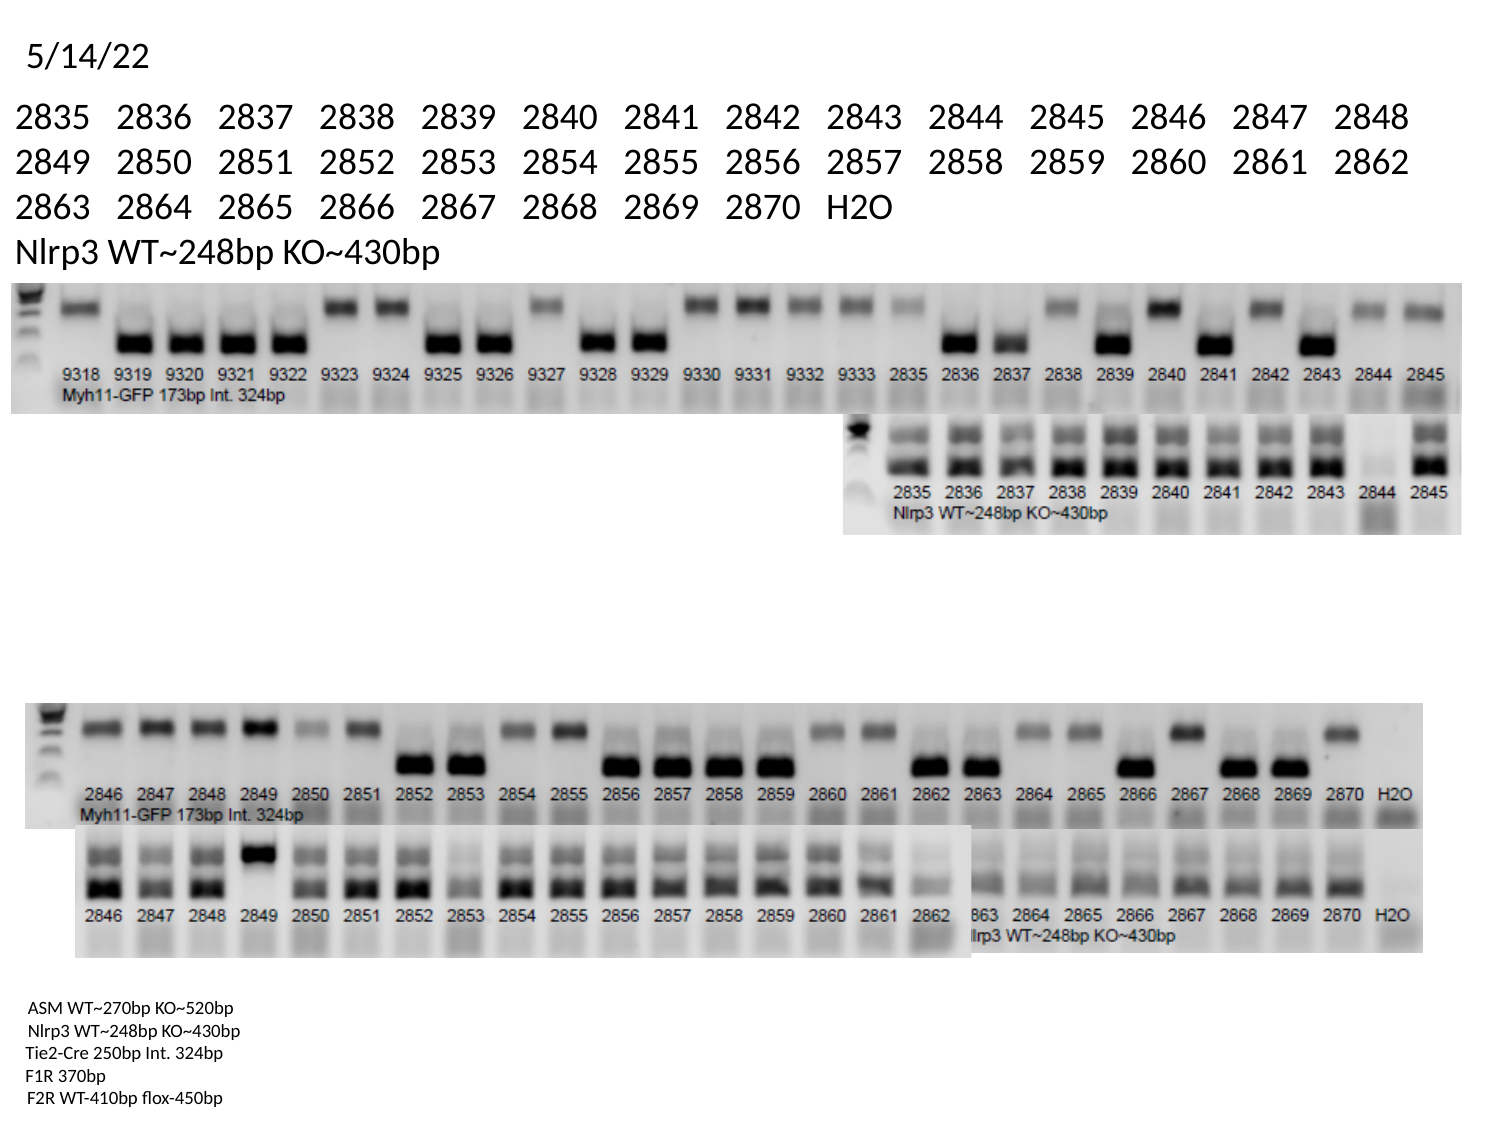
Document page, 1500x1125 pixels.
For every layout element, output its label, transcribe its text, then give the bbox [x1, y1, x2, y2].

text_box Tie2-Cre 250bp Int. 324bp [10, 1033, 239, 1072]
picture [11, 283, 1462, 535]
text_box F2R WT-410bp flox-450bp [12, 1078, 238, 1116]
text_box Nlrp3 WT~248bp KO~430bp [13, 1011, 256, 1049]
text_box ASM WT~270bp KO~520bp [13, 988, 249, 1011]
text_box F1R 370bp [10, 1055, 121, 1094]
text_box 5/14/22 [11, 23, 165, 84]
picture [24, 703, 1423, 959]
text_box 2835 2836 2837 2838 2839 2840 2841 2842 2843 2844 2845 2846 2847 2848 2849 2850 2851 2852 2853 2854 2855 2856 2857 2858 2859 2860 2861 2862 2863 2864 2865 2866 2867 2868 2869 2870 H2O Nlrp3 WT~248bp KO~430bp [0, 84, 1500, 280]
